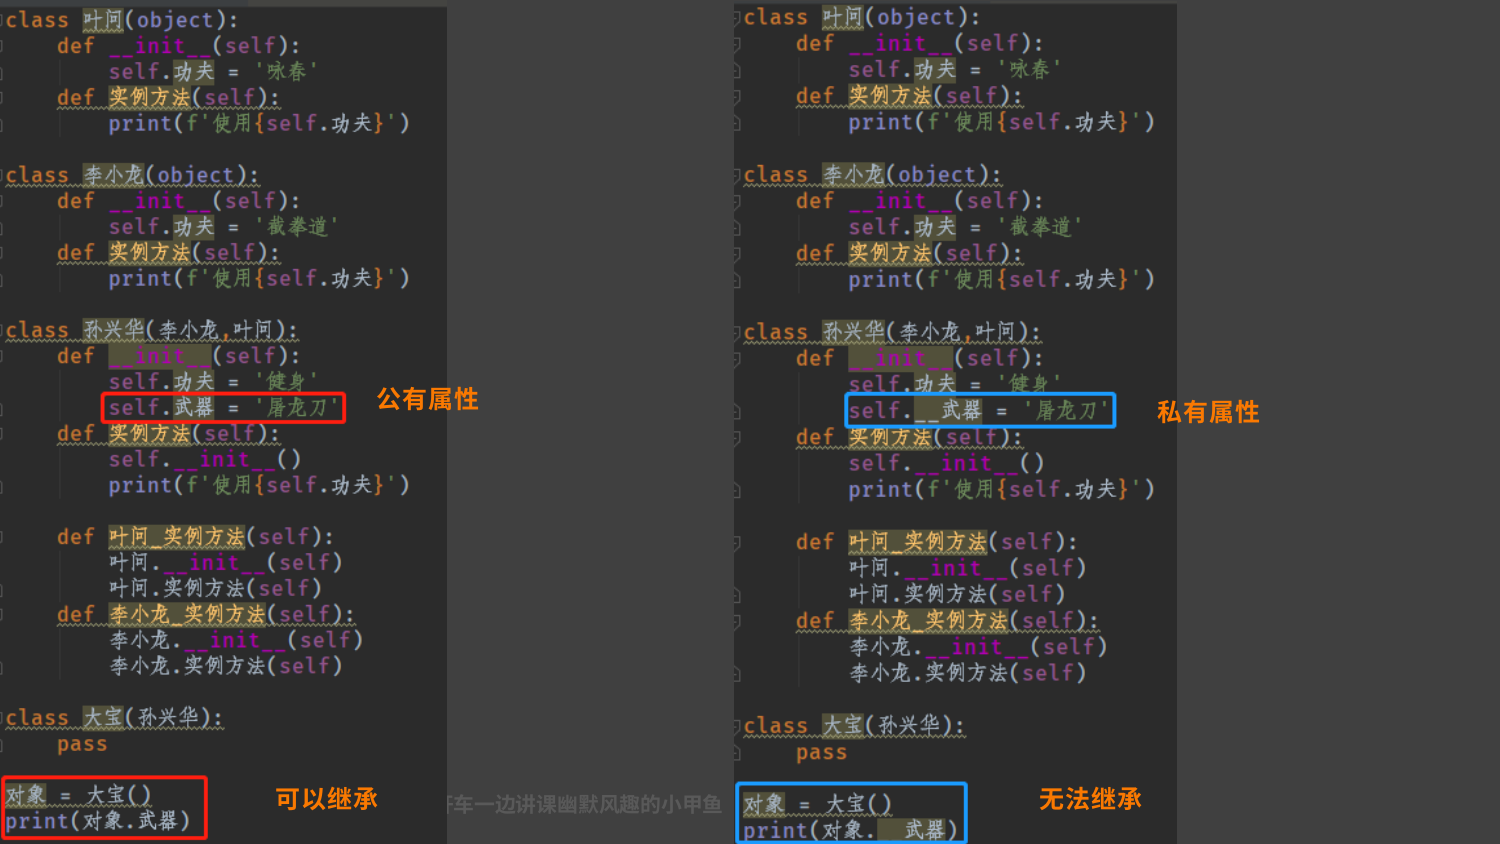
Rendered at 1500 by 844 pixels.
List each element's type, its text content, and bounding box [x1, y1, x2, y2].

text_box 私有属性 [1181, 388, 1276, 434]
text_box 公有属性 [451, 376, 495, 422]
picture [0, 0, 447, 844]
picture [734, 1, 1177, 844]
